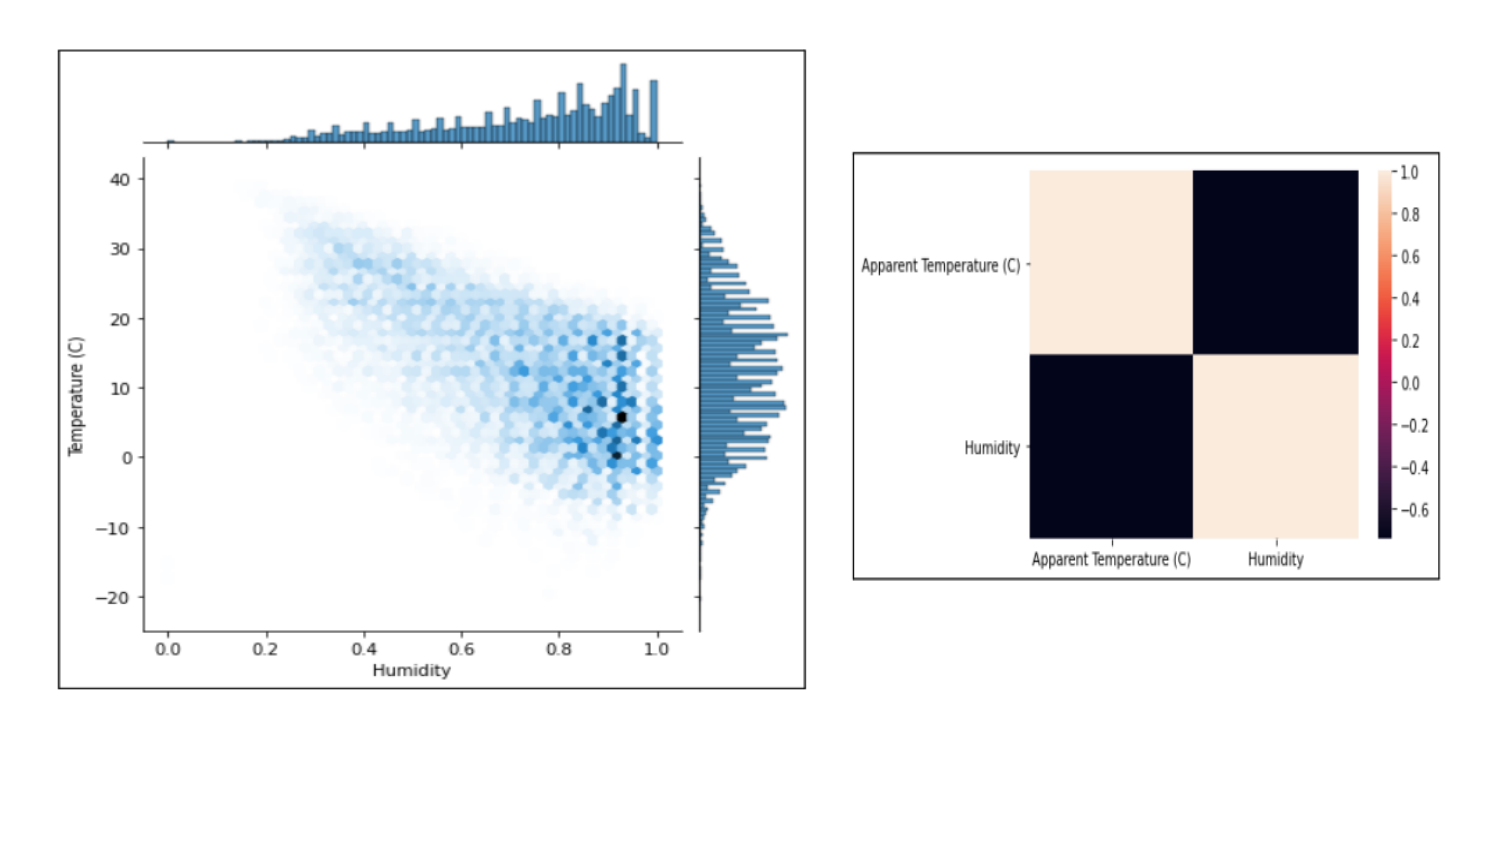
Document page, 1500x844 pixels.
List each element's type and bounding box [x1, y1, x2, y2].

picture [843, 143, 1463, 605]
picture [32, 36, 834, 705]
